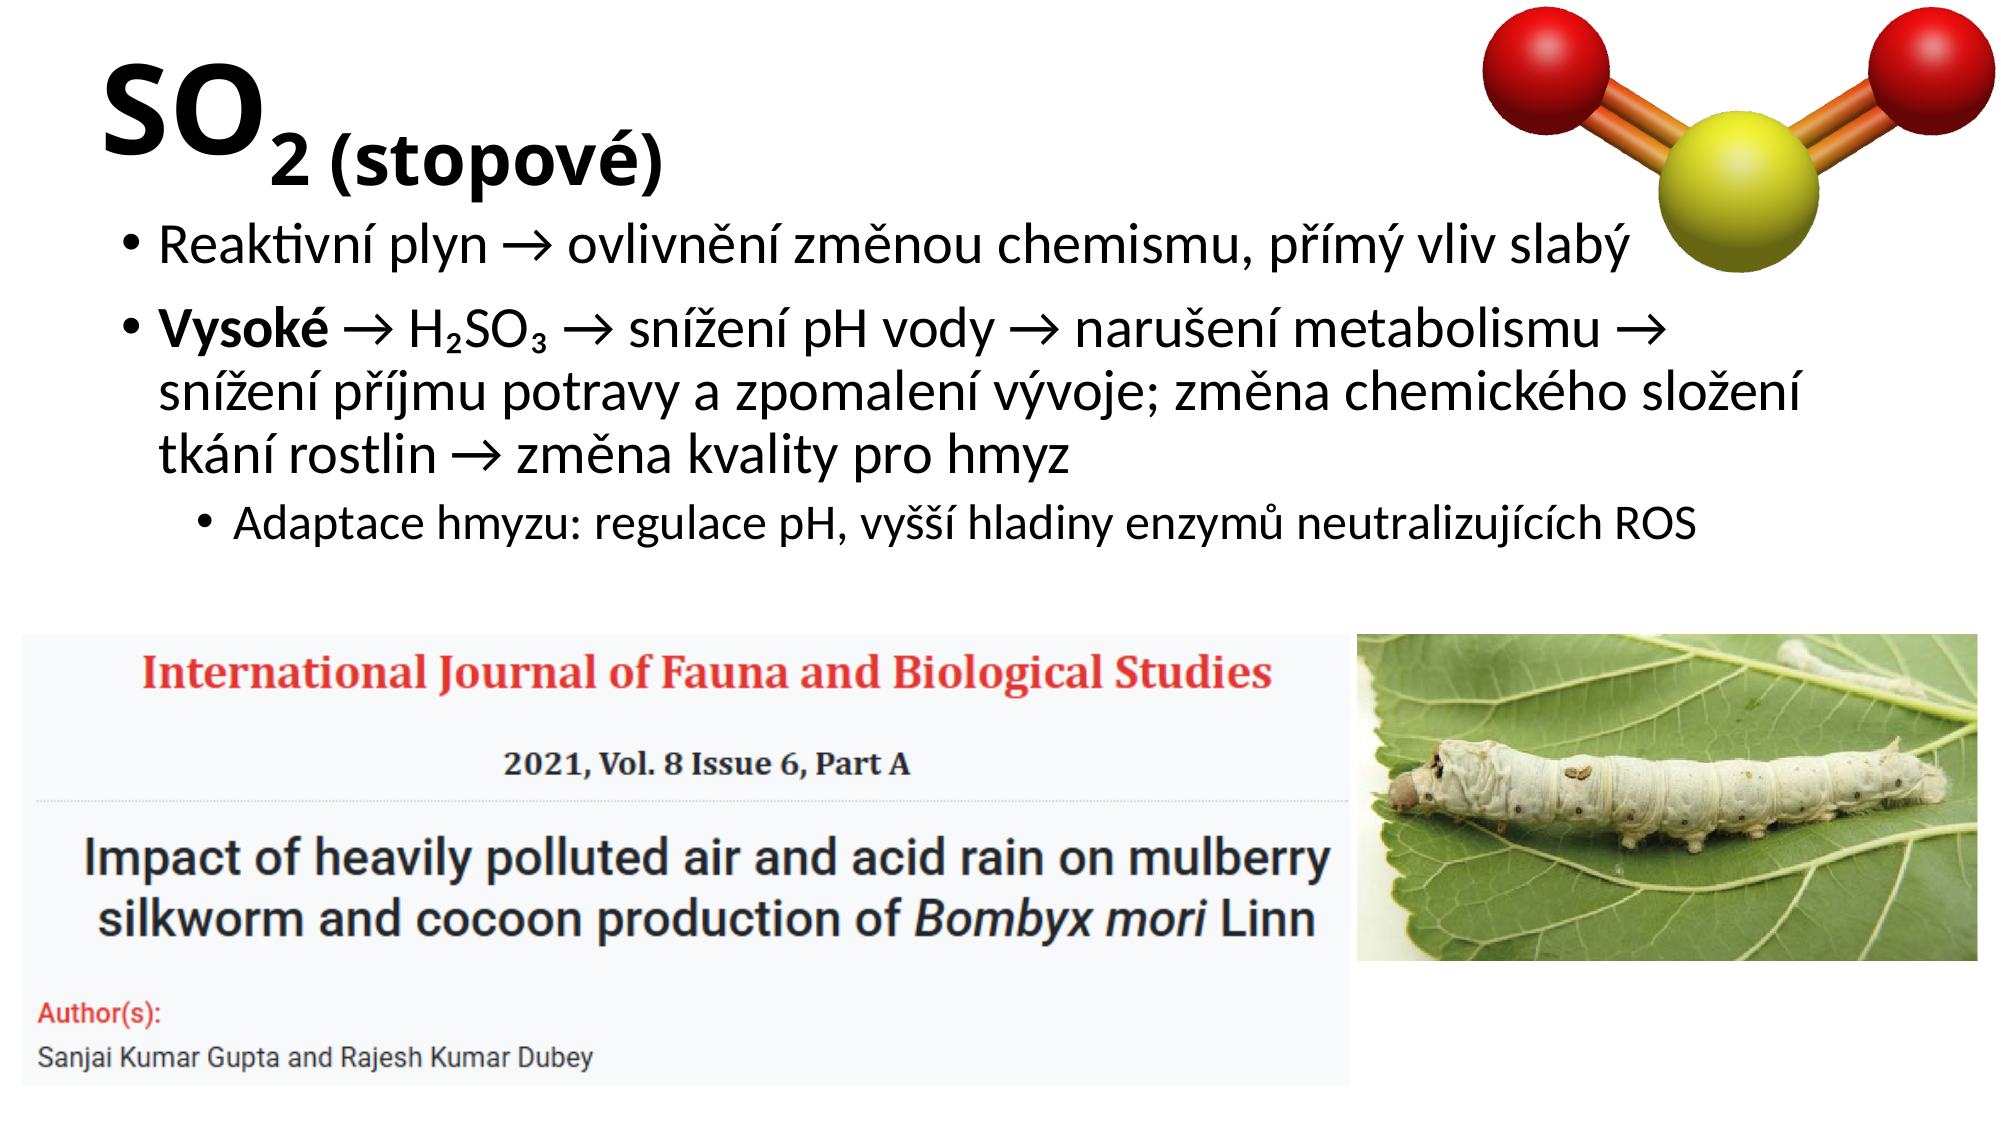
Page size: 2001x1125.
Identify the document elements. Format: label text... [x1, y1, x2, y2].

picture [22, 634, 1350, 1086]
picture [1357, 634, 1978, 961]
title SO2 (stopové) [85, 0, 1477, 218]
picture [1477, 0, 2000, 281]
list Reaktivní plyn → ovlivnění změnou chemismu, přímý vliv slabý Vysoké → H₂SO₃ → snížení pH vody → narušení metabolismu → snížení příjmu potravy a zpomalení vývoje; změna chemického složení tkání rostlin → změna kvality pro hmyz Adaptace hmyzu: regulace pH, vyšší hladiny enzymů neutralizujících ROS [106, 205, 1832, 920]
